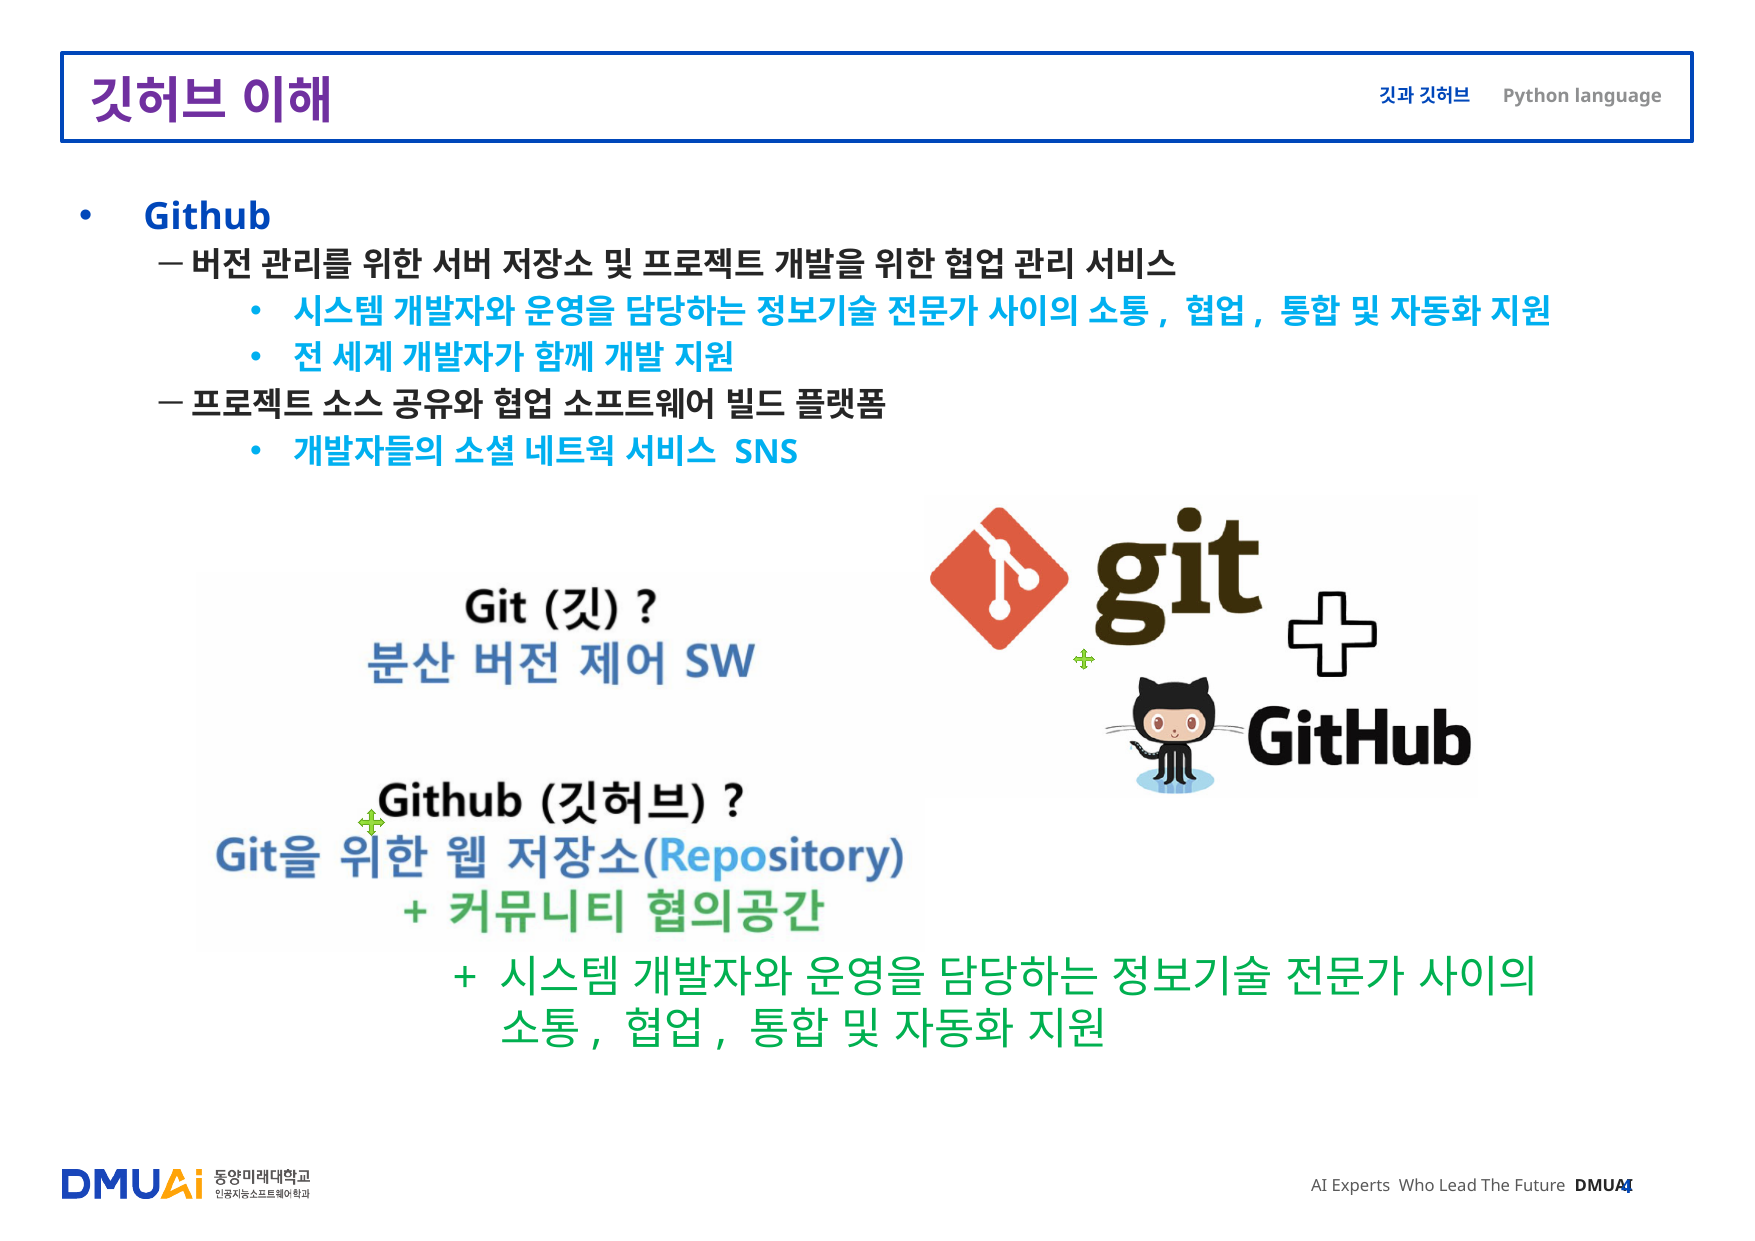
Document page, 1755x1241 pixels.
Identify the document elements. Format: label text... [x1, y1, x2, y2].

text_box + 시스템 개발자와 운영을 담당하는 정보기술 전문가 사이의 소통, 협업, 통합 및 자동화 지원 [437, 941, 1555, 1061]
list Github 버전 관리를 위한 서버 저장소 및 프로젝트 개발을 위한 협업 관리 서비스 시스템 개발자와 운영을 담당하는 정보기술 전문가 사이의 소통, 협업, 통합 및 자동화 지원 전 세계 개발자가 함께 개발 지원 프로젝트 소스 공유와 협업 소프트웨어 빌드 플랫폼 개발자들의 소셜 네트웍 서비스 SNS [62, 183, 1681, 1140]
picture [62, 1169, 310, 1199]
title 깃허브 이해 [72, 69, 1586, 128]
picture [195, 495, 1478, 952]
